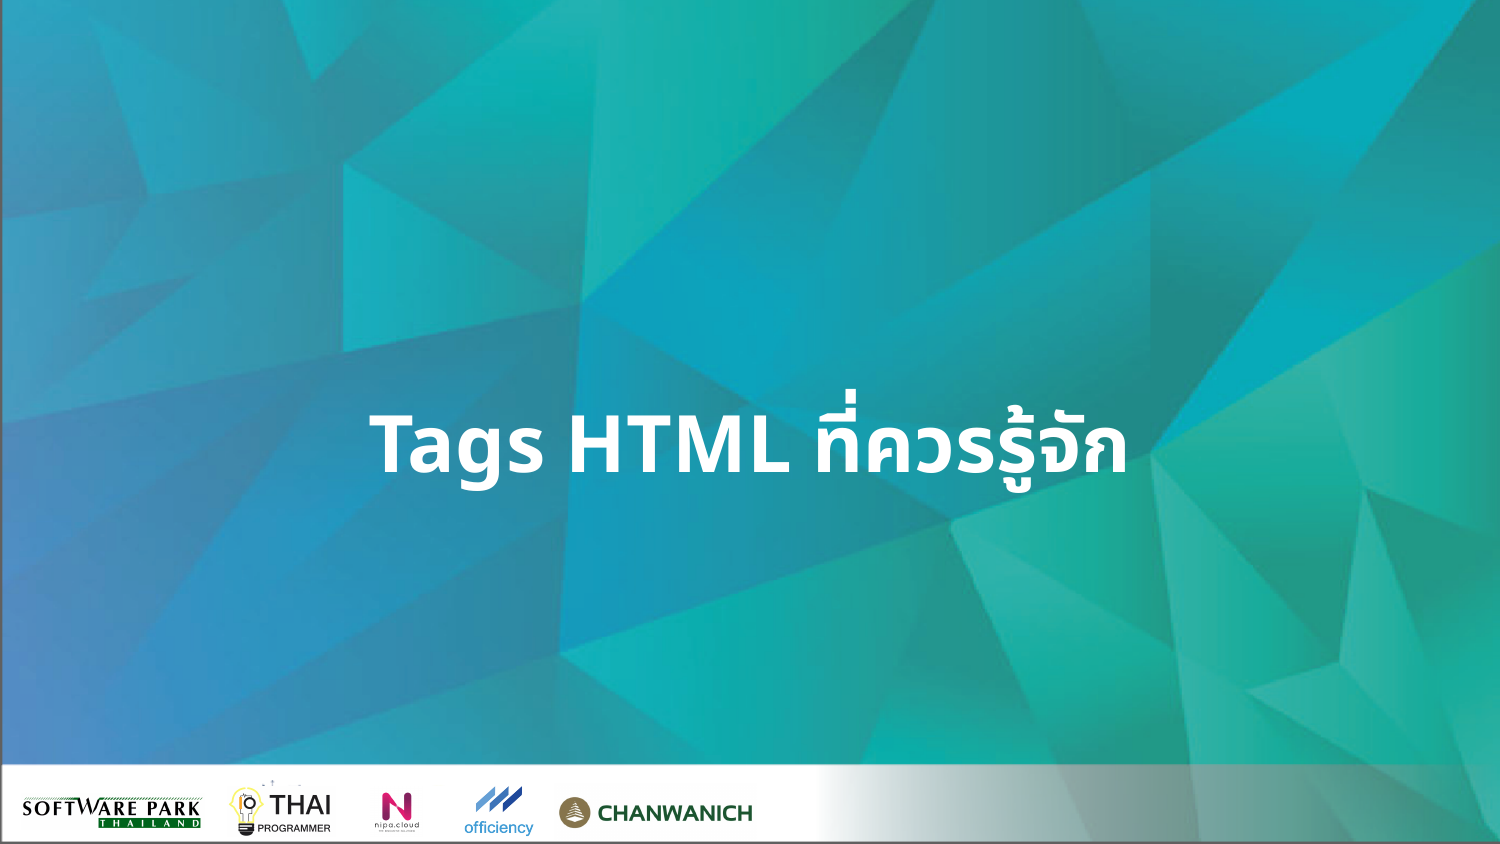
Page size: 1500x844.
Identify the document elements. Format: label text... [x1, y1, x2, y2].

picture [0, 0, 1500, 844]
title Tags HTML ที่ควรรู้จัก [103, 350, 1397, 501]
